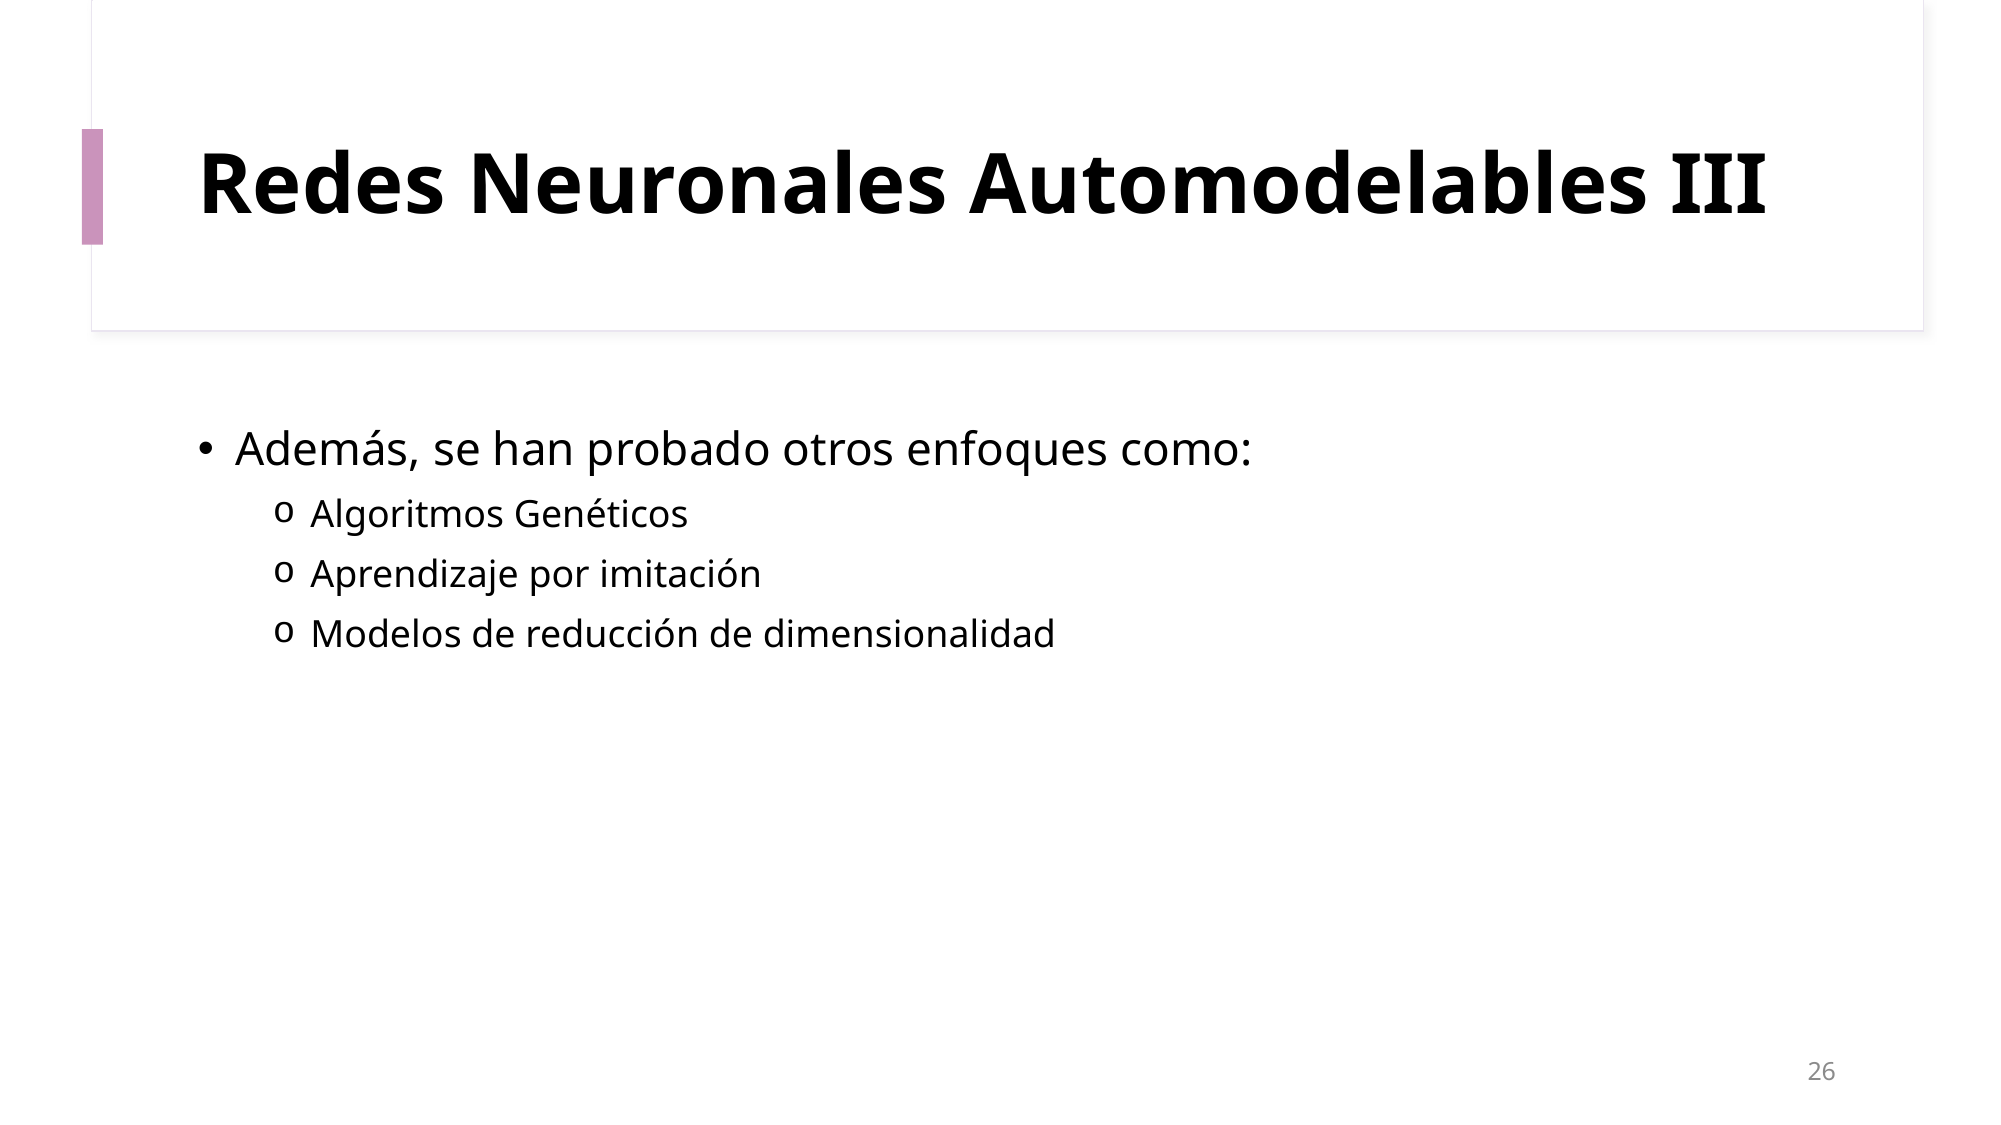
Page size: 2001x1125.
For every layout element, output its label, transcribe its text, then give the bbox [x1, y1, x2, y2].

slide_number 26 [1401, 1042, 1851, 1103]
title Redes Neuronales Automodelables III [183, 90, 1851, 284]
list Además, se han probado otros enfoques como: Algoritmos Genéticos Aprendizaje por imitación Modelos de reducción de dimensionalidad [183, 407, 1851, 1014]
